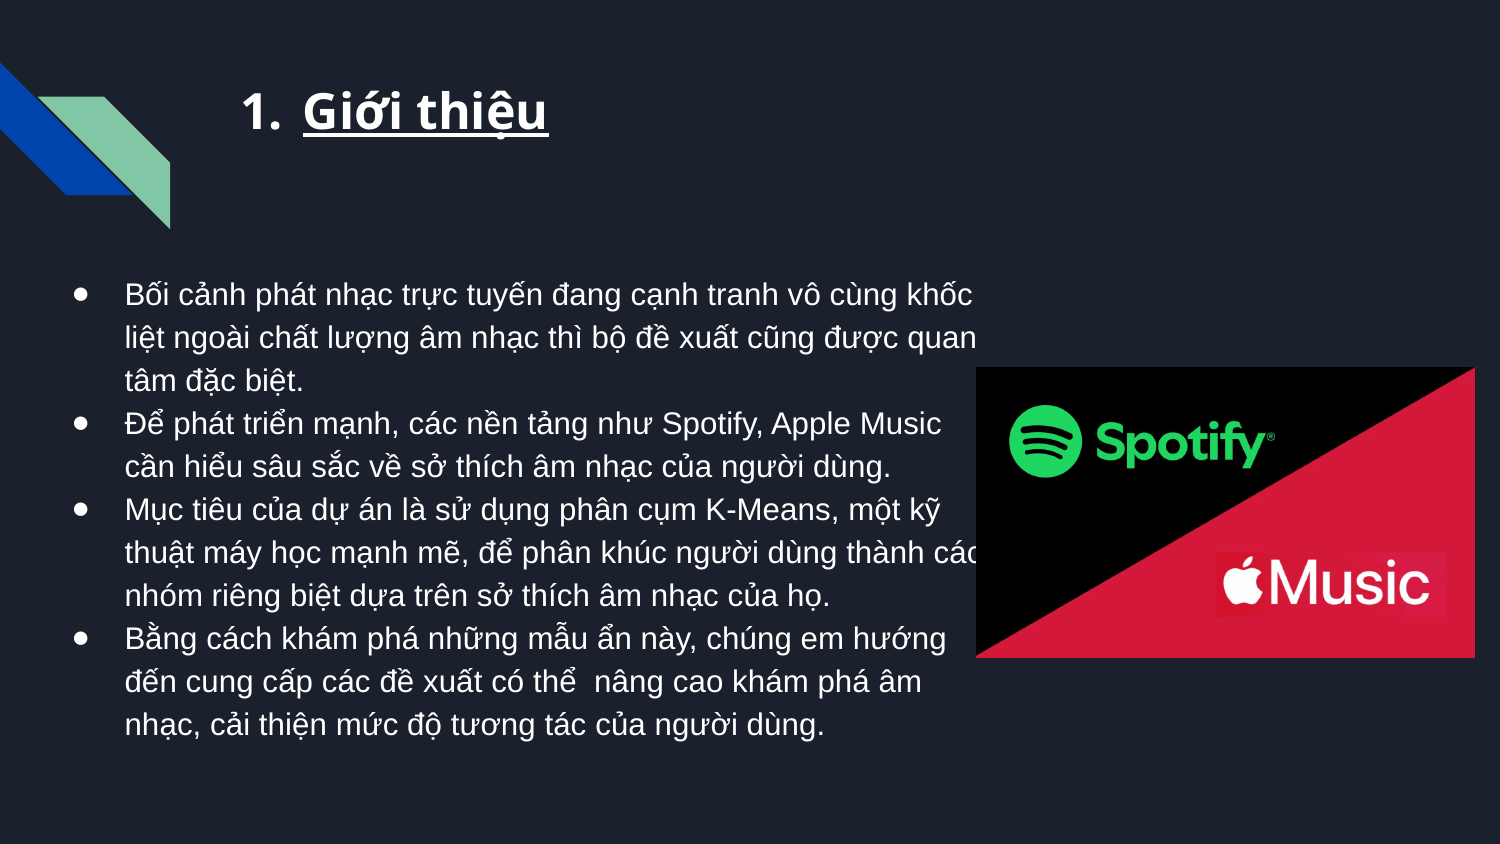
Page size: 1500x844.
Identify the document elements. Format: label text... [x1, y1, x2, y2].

title Giới thiệu [212, 64, 1368, 215]
picture [976, 367, 1475, 659]
list Bối cảnh phát nhạc trực tuyến đang cạnh tranh vô cùng khốc liệt ngoài chất lượng âm nhạc thì bộ đề xuất cũng được quan tâm đặc biệt. Để phát triển mạnh, các nền tảng như Spotify, Apple Music cần hiểu sâu sắc về sở thích âm nhạc của người dùng. Mục tiêu của dự án là sử dụng phân cụm K-Means, một kỹ thuật máy học mạnh mẽ, để phân khúc người dùng thành các nhóm riêng biệt dựa trên sở thích âm nhạc của họ. Bằng cách khám phá những mẫu ẩn này, chúng em hướng đến cung cấp các đề xuất có thể nâng cao khám phá âm nhạc, cải thiện mức độ tương tác của người dùng. [34, 253, 1003, 773]
